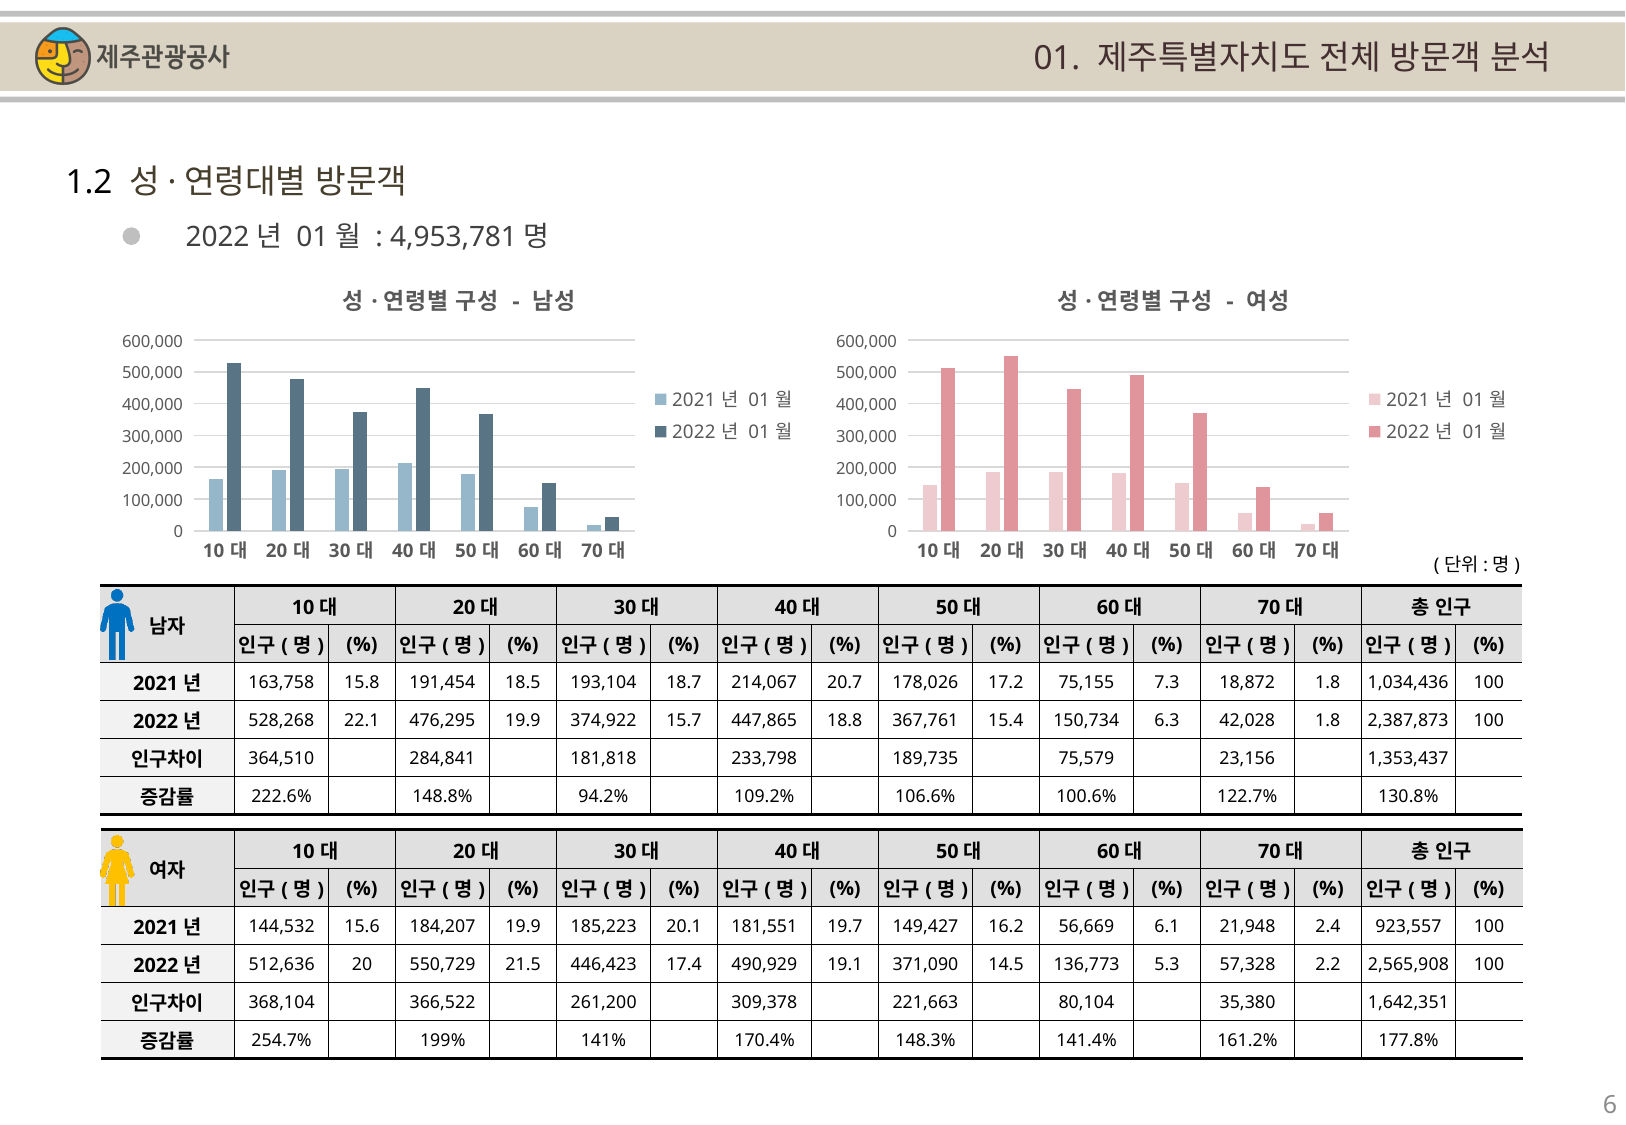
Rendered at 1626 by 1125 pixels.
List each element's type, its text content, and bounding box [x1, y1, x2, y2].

table_cell 528,268 [235, 701, 328, 738]
picture [78, 830, 154, 908]
table_cell 18.7 [651, 663, 717, 700]
table_cell 20.7 [812, 663, 878, 700]
table_cell 490,929 [718, 945, 811, 982]
table_cell 5.3 [1134, 945, 1200, 982]
table_cell 인구(명) [1362, 869, 1455, 906]
table_cell 130.8% [1362, 777, 1455, 813]
text_box [121, 226, 141, 246]
table_cell 284,841 [396, 739, 489, 776]
table_cell 21,948 [1201, 907, 1294, 944]
table_cell 254.7% [235, 1021, 328, 1057]
table_cell 149,427 [879, 907, 972, 944]
table_cell 181,551 [718, 907, 811, 944]
table_cell 6.1 [1134, 907, 1200, 944]
table_header 남자 [154, 587, 234, 662]
table_cell [1295, 983, 1361, 1020]
table_cell [1456, 739, 1522, 776]
table_cell 인구(명) [396, 625, 489, 662]
table_cell 177.8% [1362, 1021, 1455, 1057]
table_cell [1295, 1021, 1361, 1057]
table_cell 309,378 [718, 983, 811, 1020]
table_cell 136,773 [1040, 945, 1133, 982]
table_cell (%) [1295, 869, 1361, 906]
table_cell 인구(명) [1040, 869, 1133, 906]
table_cell (%) [1134, 869, 1200, 906]
table_cell 19.9 [490, 907, 556, 944]
table_header 10대 [235, 831, 395, 868]
table_cell 6.3 [1134, 701, 1200, 738]
table_cell [1134, 1021, 1200, 1057]
table_cell 15.4 [973, 701, 1039, 738]
table_cell 221,663 [879, 983, 972, 1020]
table_cell 161.2% [1201, 1021, 1294, 1057]
table_cell 2,565,908 [1362, 945, 1455, 982]
table_cell 261,200 [557, 983, 650, 1020]
table_cell 512,636 [235, 945, 328, 982]
table_header 50대 [879, 587, 1039, 624]
table_cell (%) [1456, 625, 1522, 662]
chart [821, 261, 1526, 570]
text_box 1.2 성·연령대별 방문객 [50, 152, 1144, 208]
table_cell 141.4% [1040, 1021, 1133, 1057]
table_cell 인구차이 [100, 739, 234, 776]
table_cell 222.6% [235, 777, 328, 813]
table_cell 인구(명) [235, 625, 328, 662]
table_cell 인구(명) [1201, 625, 1294, 662]
table_cell 2.2 [1295, 945, 1361, 982]
table_cell 109.2% [718, 777, 811, 813]
table_header 총 인구 [1362, 587, 1522, 624]
table_cell [1456, 777, 1522, 813]
table_cell 170.4% [718, 1021, 811, 1057]
table_cell [812, 1021, 878, 1057]
table_cell 191,454 [396, 663, 489, 700]
table_cell 인구(명) [1201, 869, 1294, 906]
table_cell 122.7% [1201, 777, 1294, 813]
table_cell 인구(명) [235, 869, 328, 906]
table_cell 1.8 [1295, 663, 1361, 700]
table_cell 17.4 [651, 945, 717, 982]
table_cell 2,387,873 [1362, 701, 1455, 738]
table_cell 15.7 [651, 701, 717, 738]
table_cell 19.9 [490, 701, 556, 738]
table_cell 23,156 [1201, 739, 1294, 776]
table_header 여자 [154, 831, 234, 906]
table_cell (%) [812, 625, 878, 662]
table_cell 141% [557, 1021, 650, 1057]
table_cell (%) [1456, 869, 1523, 906]
table_header 50대 [879, 831, 1039, 868]
text_box 01. 제주특별자치도 전체 방문객 분석 [891, 28, 1595, 84]
table_cell 2022년 [100, 701, 234, 738]
table_header 총 인구 [1362, 831, 1523, 868]
table_cell (%) [651, 869, 717, 906]
table_cell 374,922 [557, 701, 650, 738]
table_cell [329, 739, 395, 776]
table_cell 94.2% [557, 777, 650, 813]
table_cell 56,669 [1040, 907, 1133, 944]
table_cell 인구차이 [101, 983, 234, 1020]
table_cell 18,872 [1201, 663, 1294, 700]
table_cell (%) [329, 869, 395, 906]
table_cell [490, 739, 556, 776]
table_header 40대 [718, 587, 878, 624]
table_cell 106.6% [879, 777, 972, 813]
table_cell 189,735 [879, 739, 972, 776]
table_cell [1295, 777, 1361, 813]
table_cell [651, 777, 717, 813]
table_header 40대 [718, 831, 878, 868]
table_cell 233,798 [718, 739, 811, 776]
table_cell (%) [1295, 625, 1361, 662]
picture [78, 586, 154, 662]
table_cell 181,818 [557, 739, 650, 776]
table_cell 인구(명) [879, 869, 972, 906]
table_cell 163,758 [235, 663, 328, 700]
table_cell (%) [490, 625, 556, 662]
table_cell 368,104 [235, 983, 328, 1020]
table_cell 75,579 [1040, 739, 1133, 776]
table_cell [490, 983, 556, 1020]
table_cell (%) [973, 625, 1039, 662]
table_cell [973, 1021, 1039, 1057]
table_cell [490, 1021, 556, 1057]
table_cell 100 [1456, 701, 1522, 738]
table_header 20대 [396, 831, 556, 868]
table_cell 18.5 [490, 663, 556, 700]
table_cell 2.4 [1295, 907, 1361, 944]
table_cell 80,104 [1040, 983, 1133, 1020]
table_cell 57,328 [1201, 945, 1294, 982]
table_cell 100 [1456, 907, 1523, 944]
table_cell [973, 983, 1039, 1020]
table_cell 인구(명) [879, 625, 972, 662]
table_cell [329, 983, 395, 1020]
table_cell 19.7 [812, 907, 878, 944]
table_header 10대 [235, 587, 395, 624]
table_cell 인구(명) [396, 869, 489, 906]
table_cell 100 [1456, 663, 1522, 700]
table_cell [490, 777, 556, 813]
table_cell 367,761 [879, 701, 972, 738]
table_cell 193,104 [557, 663, 650, 700]
table_cell [1456, 983, 1523, 1020]
text_box (단위:명) [1419, 545, 1535, 583]
table_cell [651, 739, 717, 776]
picture [31, 26, 232, 87]
chart [107, 261, 812, 570]
table_cell 446,423 [557, 945, 650, 982]
table_cell 364,510 [235, 739, 328, 776]
table_cell 증감률 [100, 777, 234, 813]
table_cell 923,557 [1362, 907, 1455, 944]
table_cell 14.5 [973, 945, 1039, 982]
table_cell 인구(명) [1362, 625, 1455, 662]
table_cell 인구(명) [1040, 625, 1133, 662]
table_cell [651, 1021, 717, 1057]
slide_number 6 [1251, 1063, 1618, 1123]
table_cell 75,155 [1040, 663, 1133, 700]
table_cell 21.5 [490, 945, 556, 982]
table_header 70대 [1201, 587, 1361, 624]
table_cell 1,642,351 [1362, 983, 1455, 1020]
table_cell 371,090 [879, 945, 972, 982]
table_cell [1134, 739, 1200, 776]
table_cell (%) [329, 625, 395, 662]
table_cell 178,026 [879, 663, 972, 700]
table_cell 447,865 [718, 701, 811, 738]
table_header 70대 [1201, 831, 1361, 868]
table_cell 22.1 [329, 701, 395, 738]
table_cell 인구(명) [718, 869, 811, 906]
table_cell 214,067 [718, 663, 811, 700]
table_cell 2021년 [101, 907, 234, 944]
table_cell 100.6% [1040, 777, 1133, 813]
table_cell (%) [651, 625, 717, 662]
table_cell [1295, 739, 1361, 776]
table_cell 19.1 [812, 945, 878, 982]
table_cell [973, 739, 1039, 776]
table_cell [651, 983, 717, 1020]
table_cell 550,729 [396, 945, 489, 982]
table_cell 184,207 [396, 907, 489, 944]
table_cell 185,223 [557, 907, 650, 944]
table_cell 150,734 [1040, 701, 1133, 738]
table_cell [973, 777, 1039, 813]
table_cell 20 [329, 945, 395, 982]
table_cell 1,034,436 [1362, 663, 1455, 700]
table_header 60대 [1040, 587, 1200, 624]
table_cell 1,353,437 [1362, 739, 1455, 776]
table_cell [1134, 983, 1200, 1020]
table_cell 인구(명) [557, 625, 650, 662]
table_cell 인구(명) [718, 625, 811, 662]
table_cell [812, 983, 878, 1020]
table_cell 476,295 [396, 701, 489, 738]
table_cell [812, 739, 878, 776]
table_cell 148.8% [396, 777, 489, 813]
table_cell 15.8 [329, 663, 395, 700]
table_cell 18.8 [812, 701, 878, 738]
table_header 60대 [1040, 831, 1200, 868]
table_cell 2022년 [101, 945, 234, 982]
table_cell (%) [490, 869, 556, 906]
table_cell [812, 777, 878, 813]
table_cell (%) [1134, 625, 1200, 662]
text_box 2022년 01월 : 4,953,781명 [170, 210, 565, 260]
table_cell 199% [396, 1021, 489, 1057]
table_header 30대 [557, 831, 717, 868]
table_cell 100 [1456, 945, 1523, 982]
table_cell 20.1 [651, 907, 717, 944]
table_cell 148.3% [879, 1021, 972, 1057]
table_cell 15.6 [329, 907, 395, 944]
table_cell (%) [812, 869, 878, 906]
table_cell 2021년 [100, 663, 234, 700]
table_cell 17.2 [973, 663, 1039, 700]
table_cell 1.8 [1295, 701, 1361, 738]
table_cell 35,380 [1201, 983, 1294, 1020]
table_cell 인구(명) [557, 869, 650, 906]
table_cell (%) [973, 869, 1039, 906]
table_cell [329, 1021, 395, 1057]
table_cell 144,532 [235, 907, 328, 944]
table_cell [1456, 1021, 1523, 1057]
table_cell 366,522 [396, 983, 489, 1020]
table_cell [1134, 777, 1200, 813]
table_cell [329, 777, 395, 813]
table_cell 7.3 [1134, 663, 1200, 700]
table_header 30대 [557, 587, 717, 624]
table_header 20대 [396, 587, 556, 624]
table_cell 증감률 [101, 1021, 234, 1057]
table_cell 42,028 [1201, 701, 1294, 738]
table_cell 16.2 [973, 907, 1039, 944]
